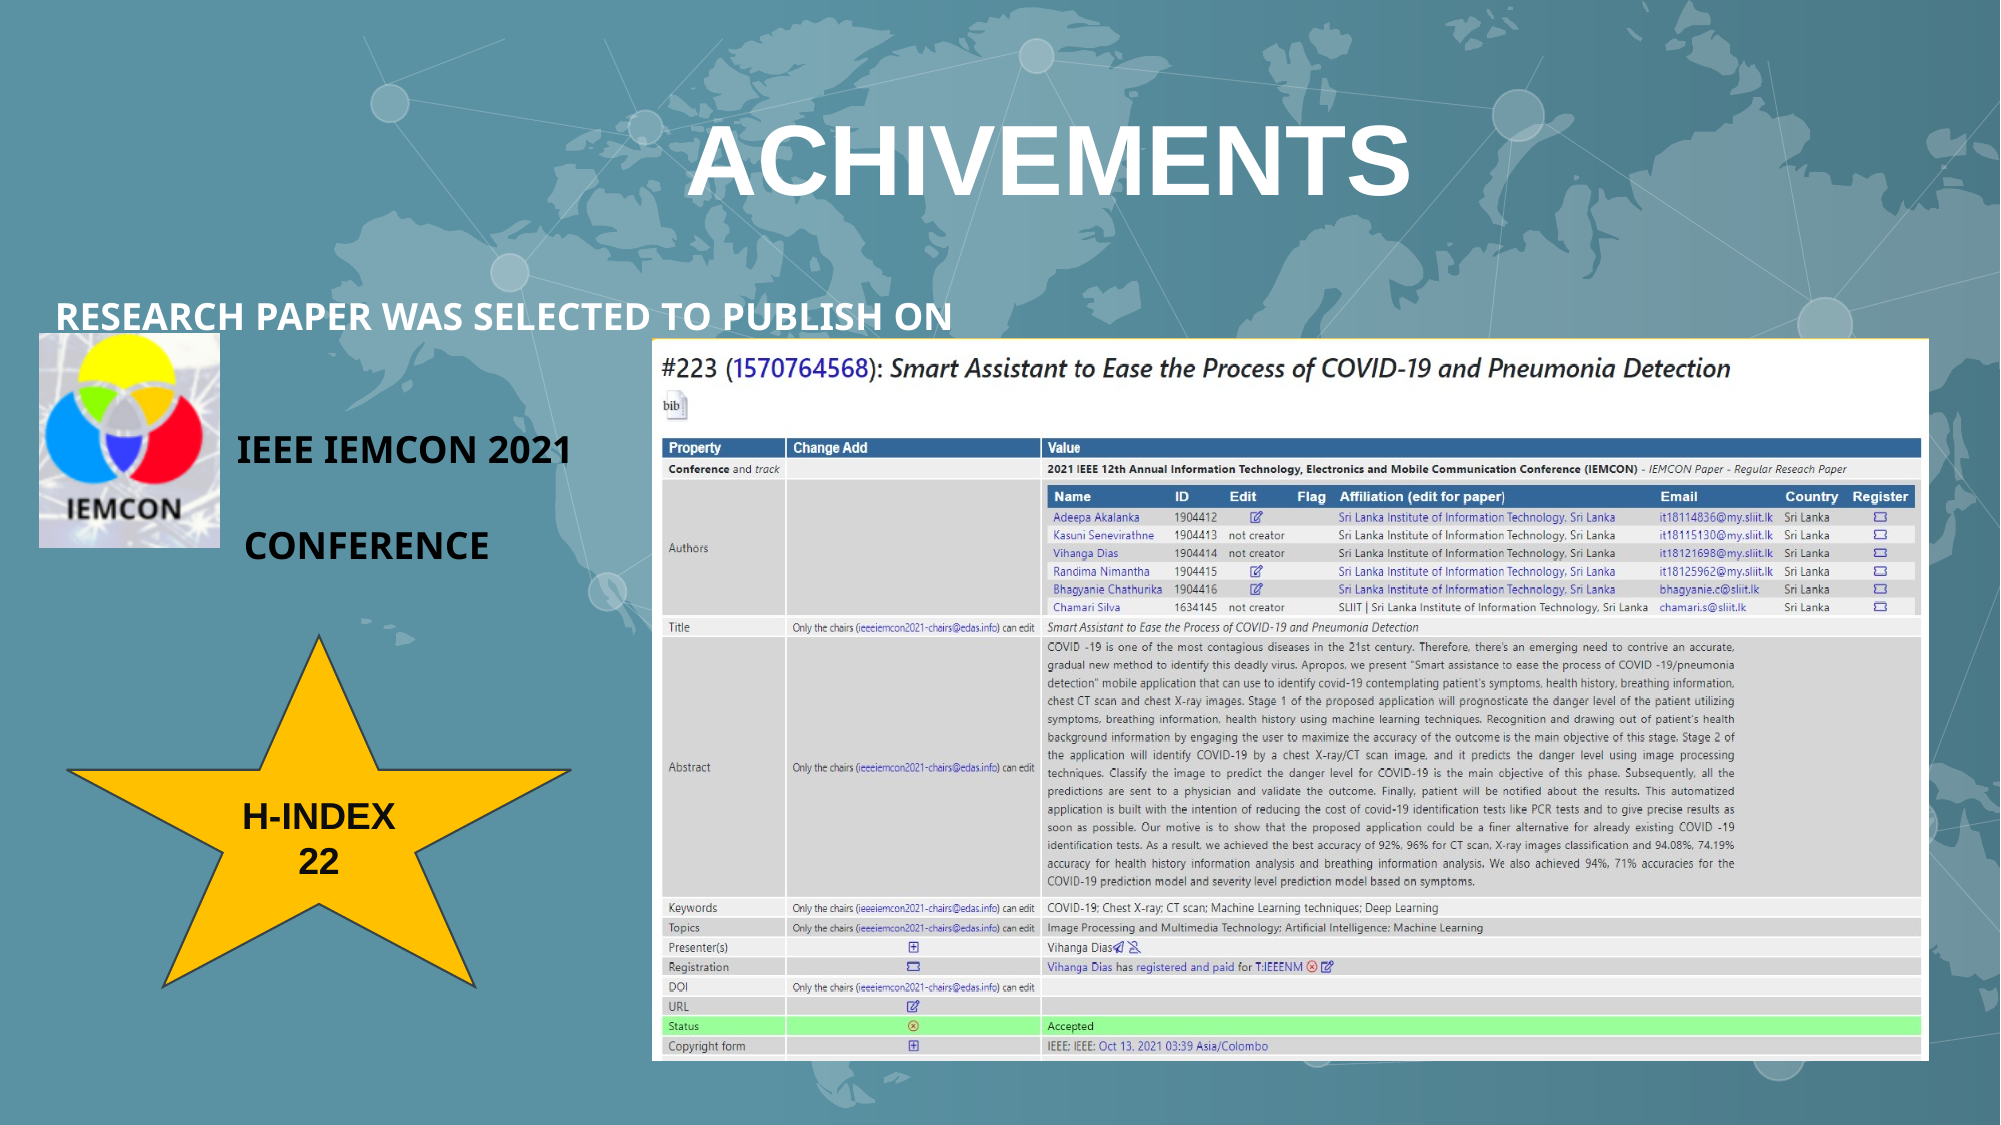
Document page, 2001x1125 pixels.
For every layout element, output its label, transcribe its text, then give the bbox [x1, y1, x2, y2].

text_box CONFERENCE [229, 491, 652, 575]
text_box H-INDEX 22 [66, 633, 572, 990]
picture [39, 333, 220, 548]
text_box ACHIVEMENTS [392, 87, 1735, 223]
picture [652, 338, 1929, 1061]
text_box IEEE IEMCON 2021 [222, 396, 652, 479]
text_box RESEARCH PAPER WAS SELECTED TO PUBLISH ON [40, 263, 1127, 346]
